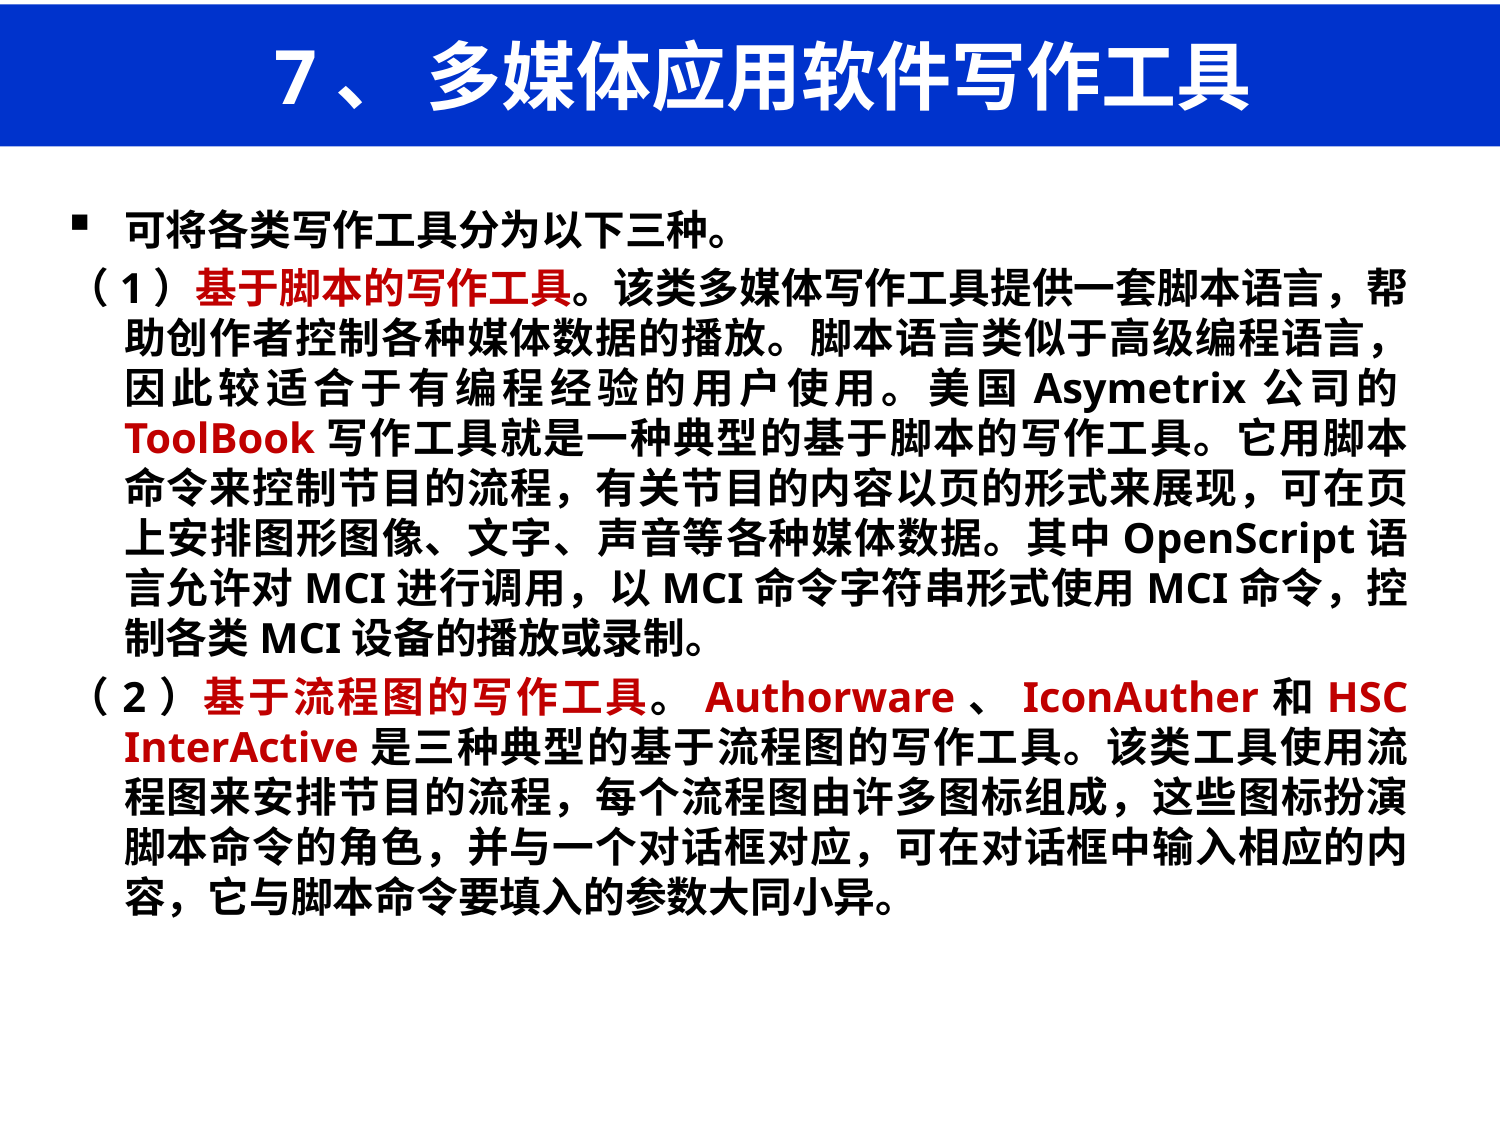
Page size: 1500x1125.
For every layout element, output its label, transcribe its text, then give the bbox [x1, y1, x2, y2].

title 7、 多媒体应用软件写作工具 [159, 7, 1385, 142]
list 可将各类写作工具分为以下三种。 （1）基于脚本的写作工具。该类多媒体写作工具提供一套脚本语言，帮助创作者控制各种媒体数据的播放。脚本语言类似于高级编程语言，因此较适合于有编程经验的用户使用。美国Asymetrix公司的ToolBook写作工具就是一种典型的基于脚本的写作工具。它用脚本命令来控制节目的流程，有关节目的内容以页的形式来展现，可在页上安排图形图像、文字、声音等各种媒体数据。其中OpenScript语言允许对MCI进行调用，以MCI命令字符串形式使用MCI命令，控制各类MCI设备的播放或录制。 （2）基于流程图的写作工具。Authorware、IconAuther和HSC InterActive是三种典型的基于流程图的写作工具。该类工具使用流程图来安排节目的流程，每个流程图由许多图标组成，这些图标扮演脚本命令的角色，并与一个对话框对应，可在对话框中输入相应的内容，它与脚本命令要填入的参数大同小异。 [52, 196, 1424, 984]
